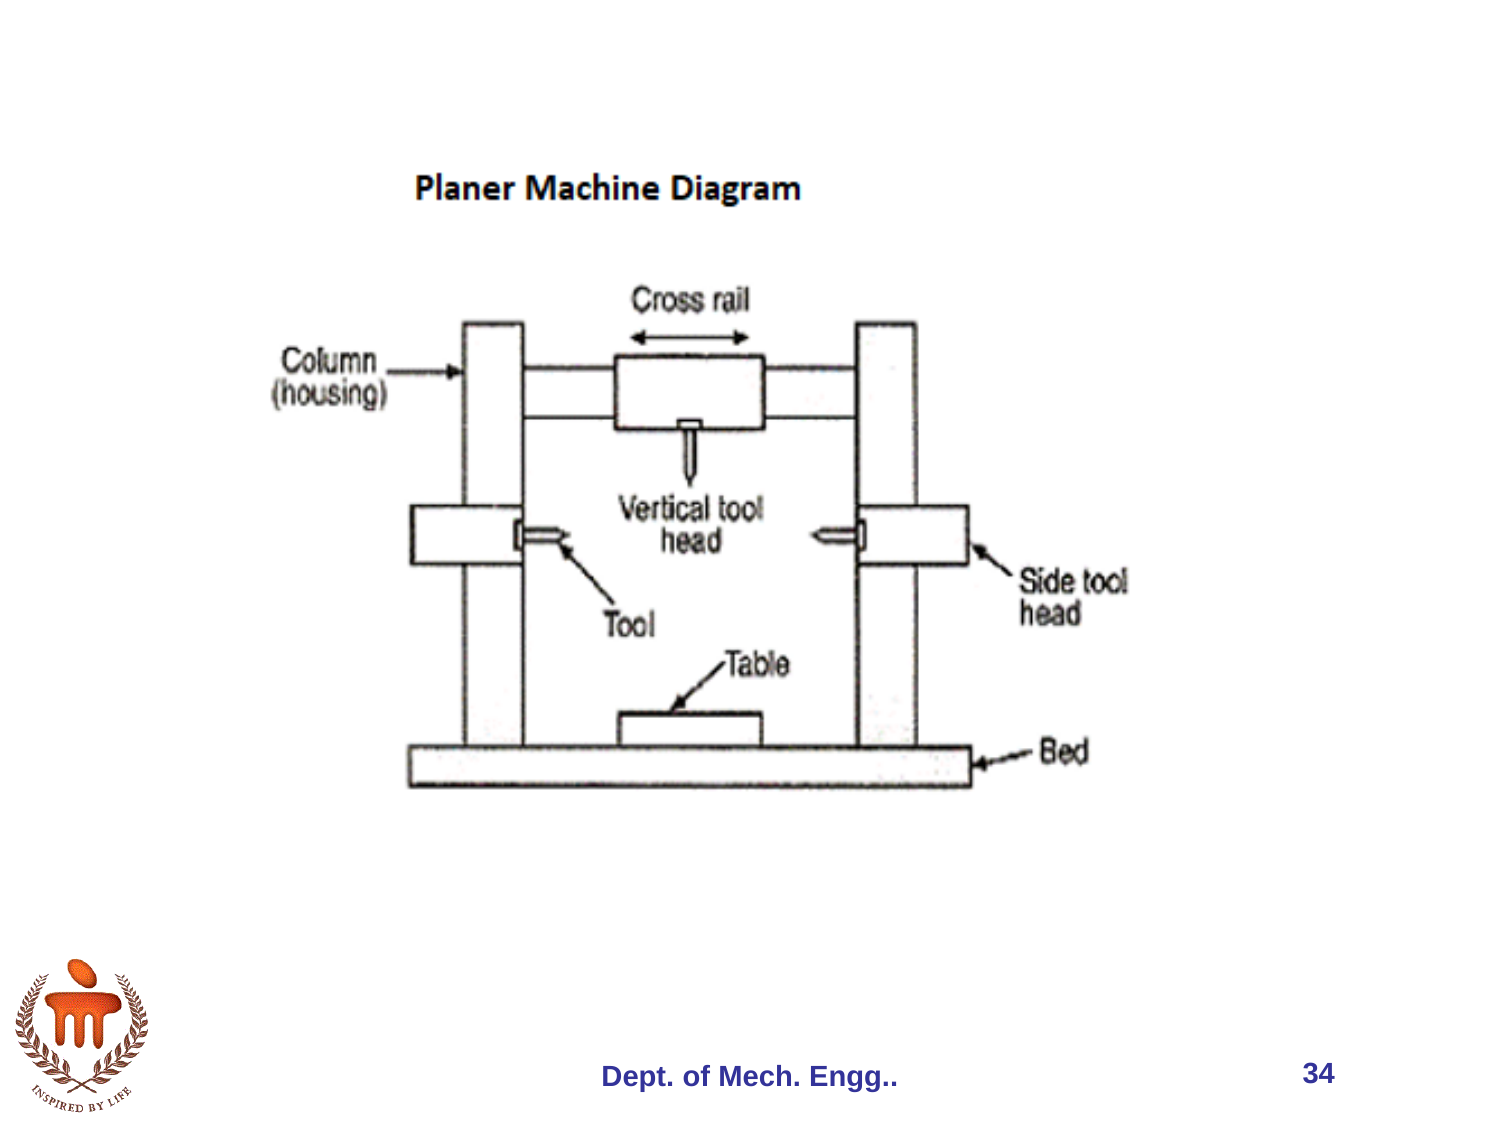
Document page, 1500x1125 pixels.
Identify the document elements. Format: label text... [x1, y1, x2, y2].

picture [0, 952, 157, 1118]
footer Dept. of Mech. Engg.. [512, 1049, 988, 1103]
slide_number 34 [999, 1046, 1351, 1125]
picture [248, 140, 1302, 813]
